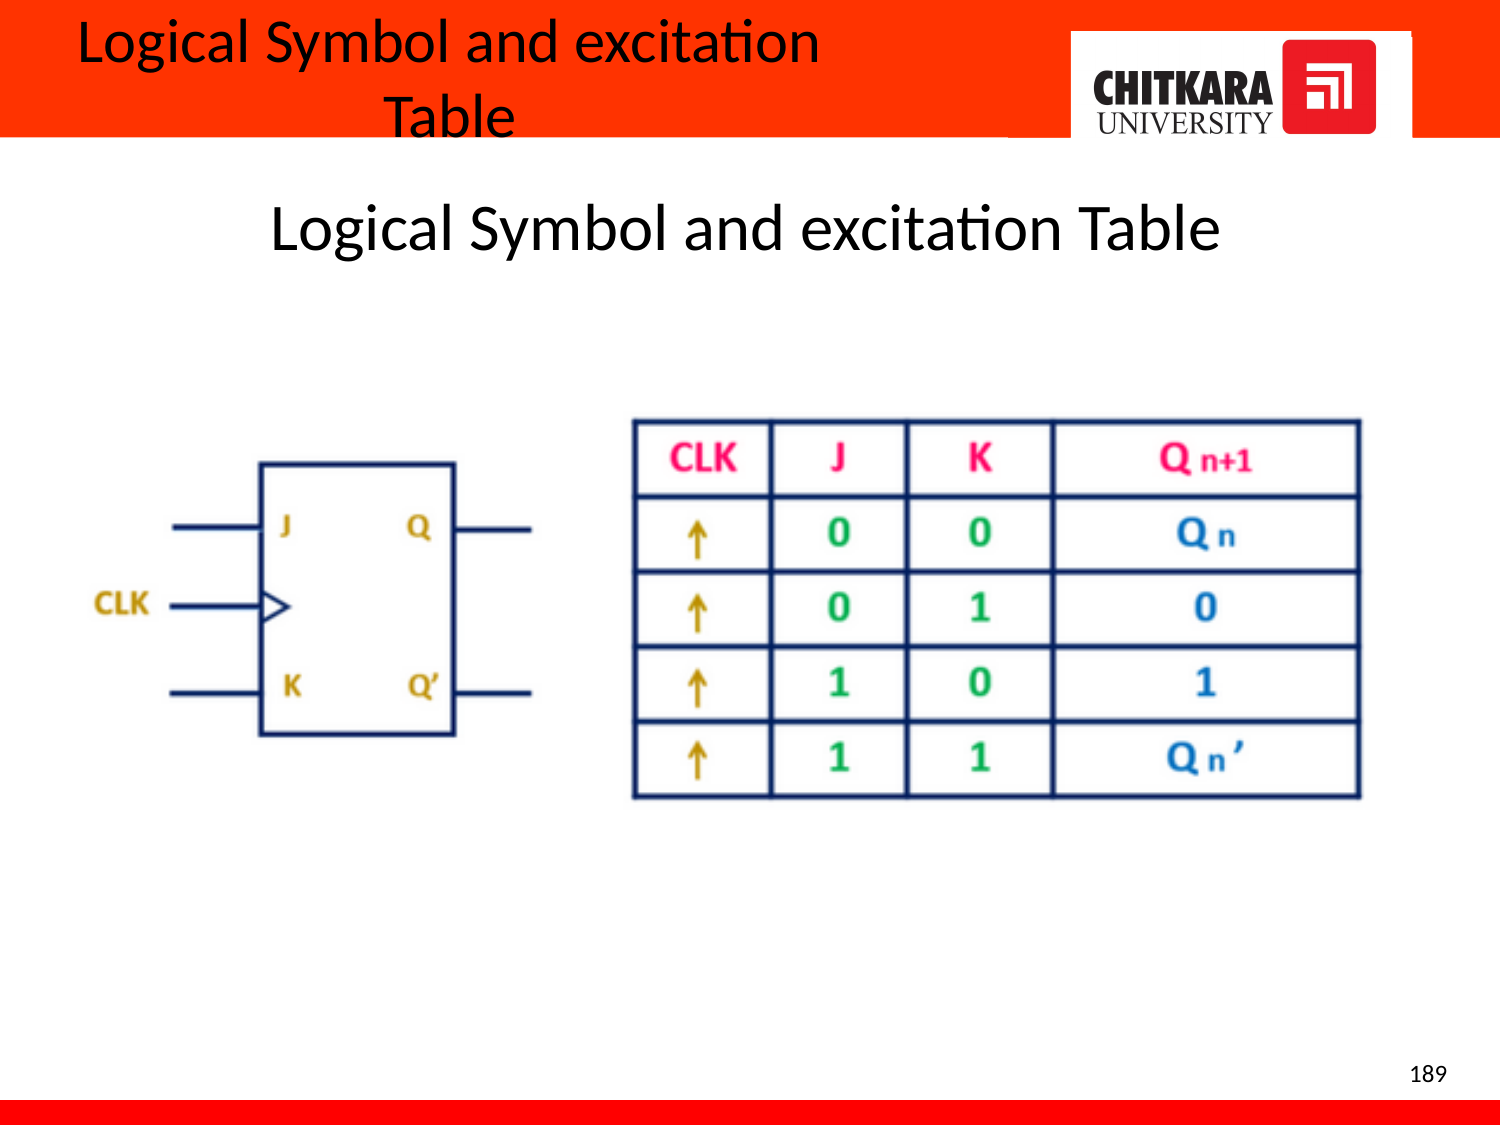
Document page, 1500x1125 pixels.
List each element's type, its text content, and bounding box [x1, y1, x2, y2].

slide_number 189 [1100, 1042, 1463, 1103]
subtitle Logical Symbol and excitation Table [63, 176, 1425, 1000]
picture [1074, 37, 1391, 138]
picture [598, 400, 1388, 817]
picture [62, 435, 562, 782]
title Logical Symbol and excitation Table [0, 0, 900, 150]
